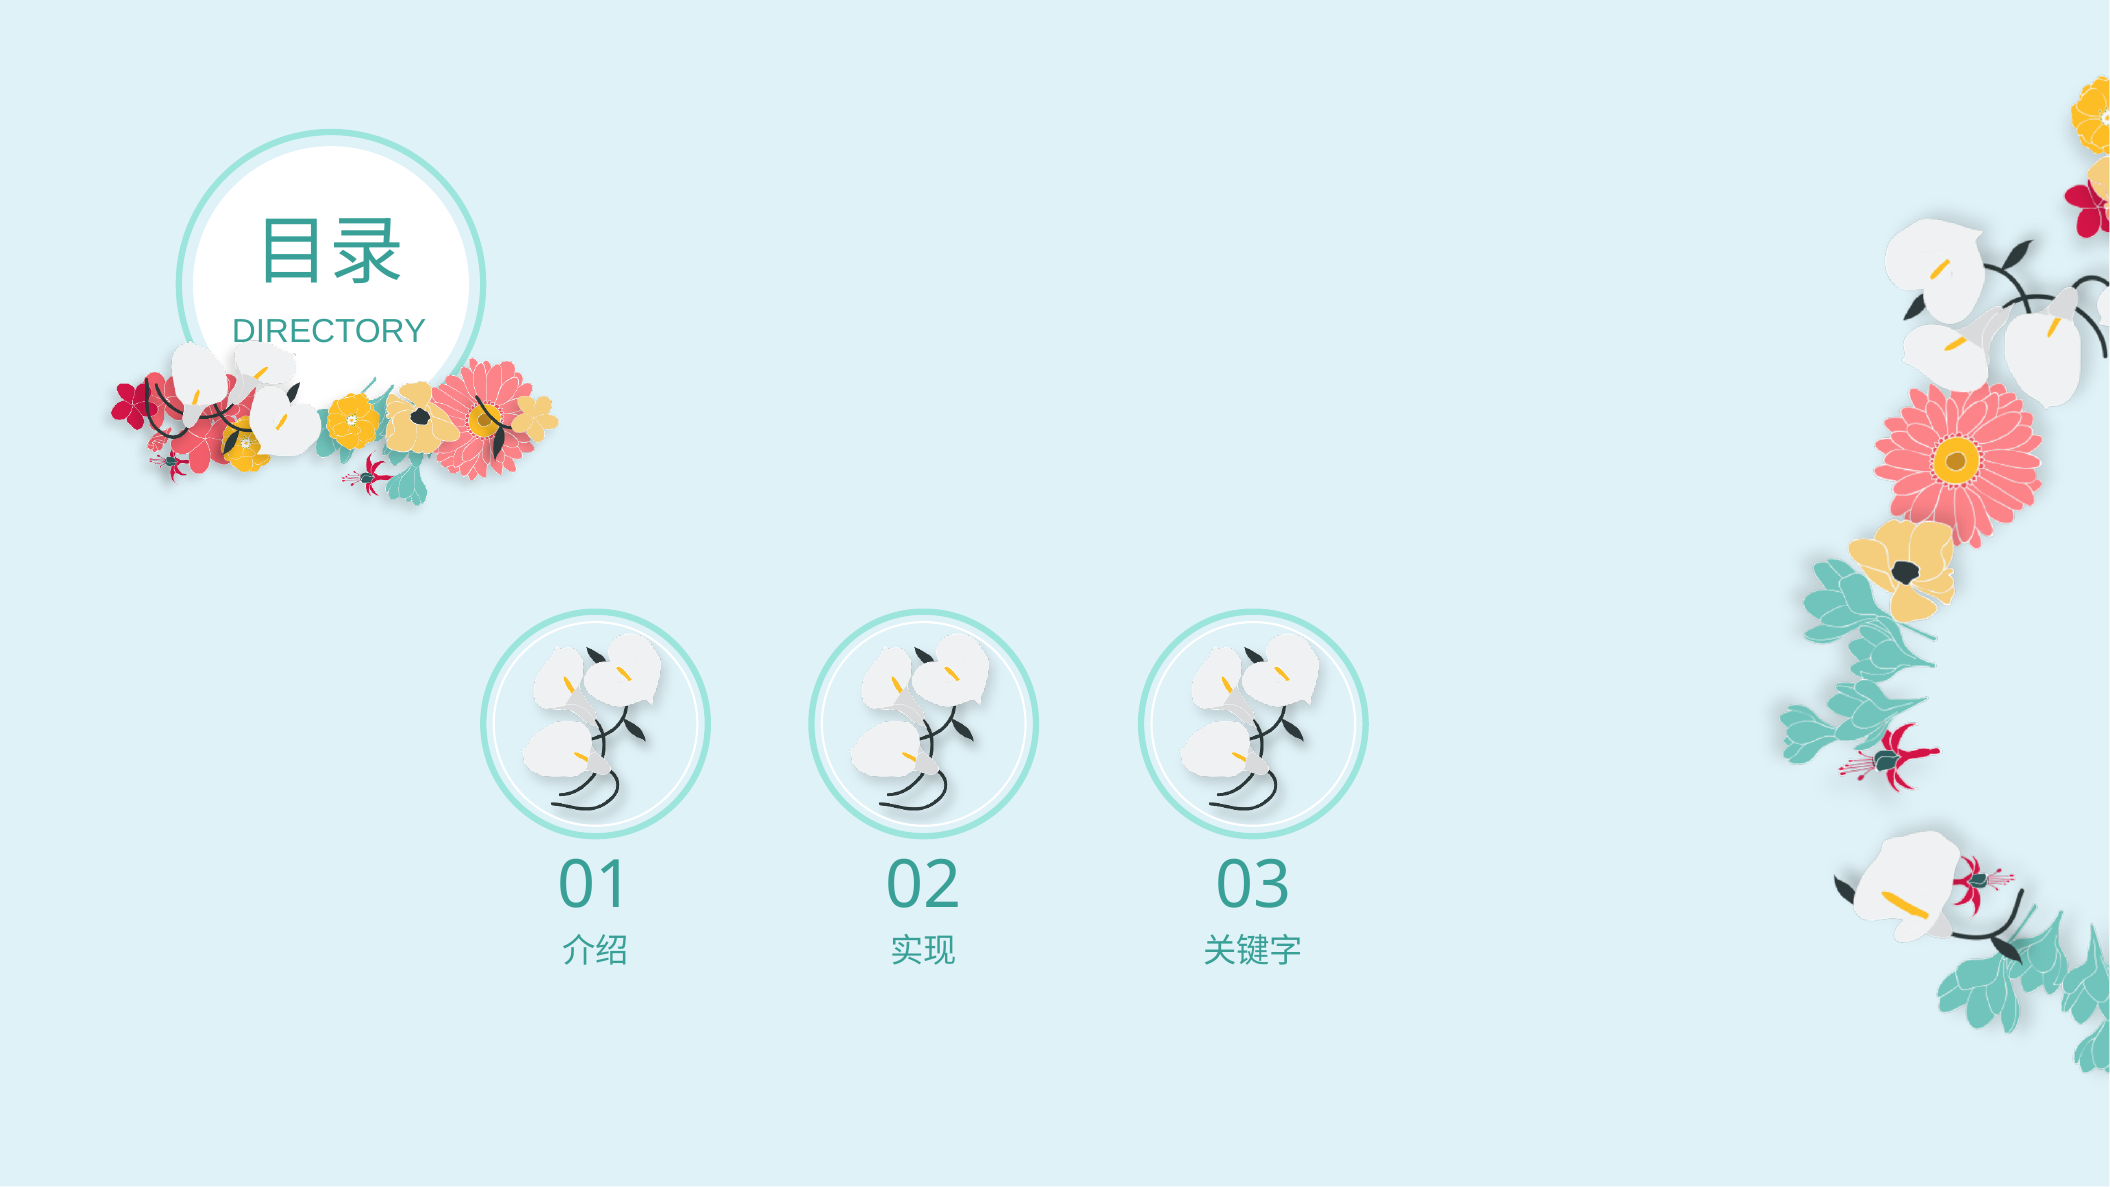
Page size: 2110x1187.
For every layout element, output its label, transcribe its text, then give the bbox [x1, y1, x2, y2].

text_box 02 [870, 837, 977, 929]
text_box 实现 [875, 929, 972, 977]
text_box 关键字 [1188, 921, 1319, 977]
picture [1486, 63, 2110, 1104]
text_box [178, 131, 484, 321]
text_box 介绍 [547, 929, 644, 977]
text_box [811, 611, 1036, 837]
text_box 01 [542, 837, 649, 929]
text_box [1141, 611, 1366, 837]
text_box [483, 611, 708, 837]
text_box 03 [1200, 837, 1307, 929]
picture [97, 321, 565, 521]
